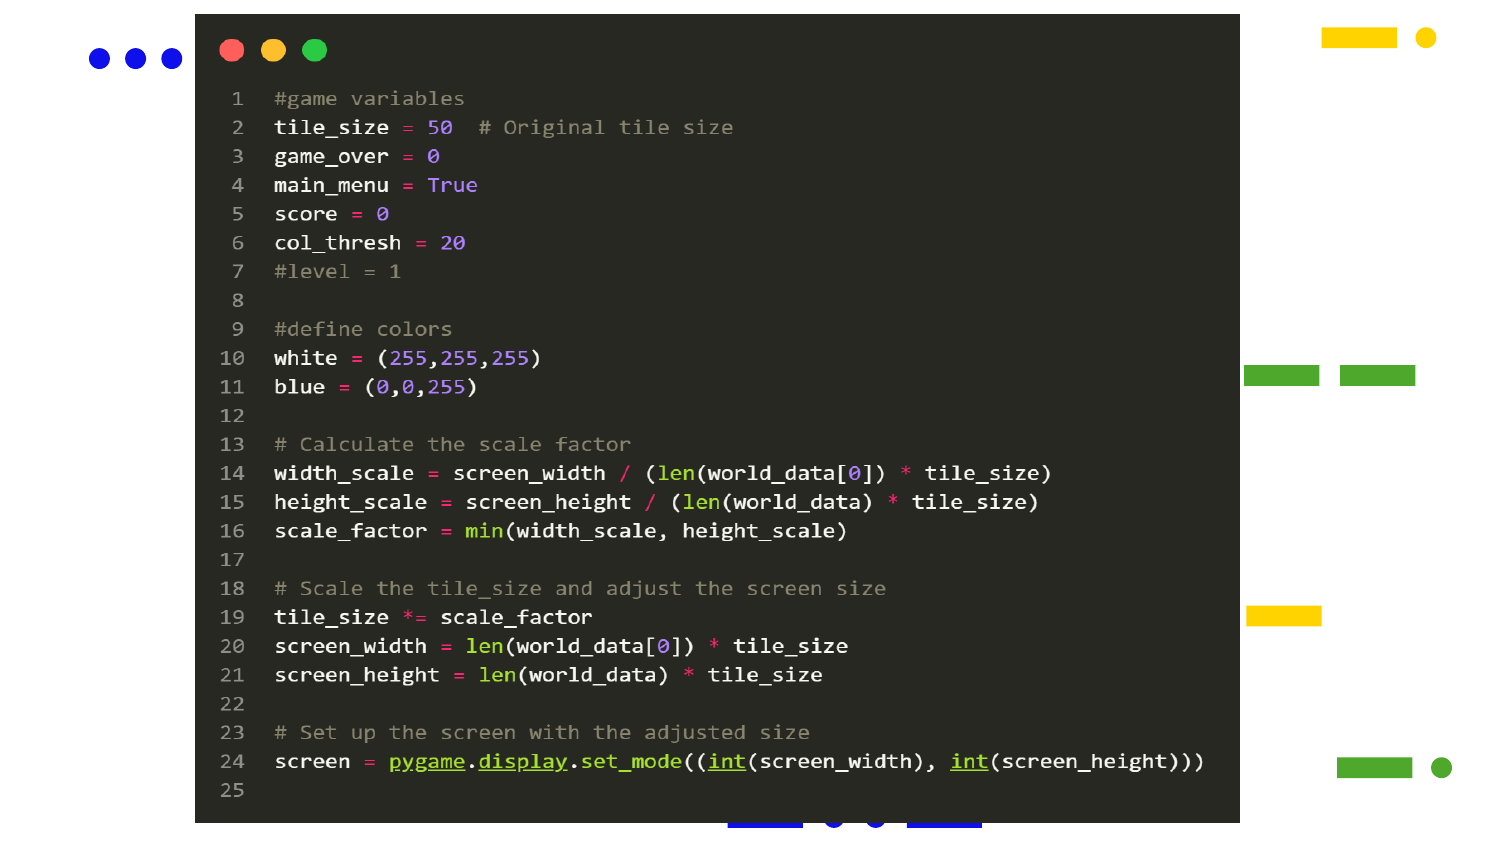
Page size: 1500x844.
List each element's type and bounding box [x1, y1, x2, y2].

picture [194, 14, 1240, 823]
